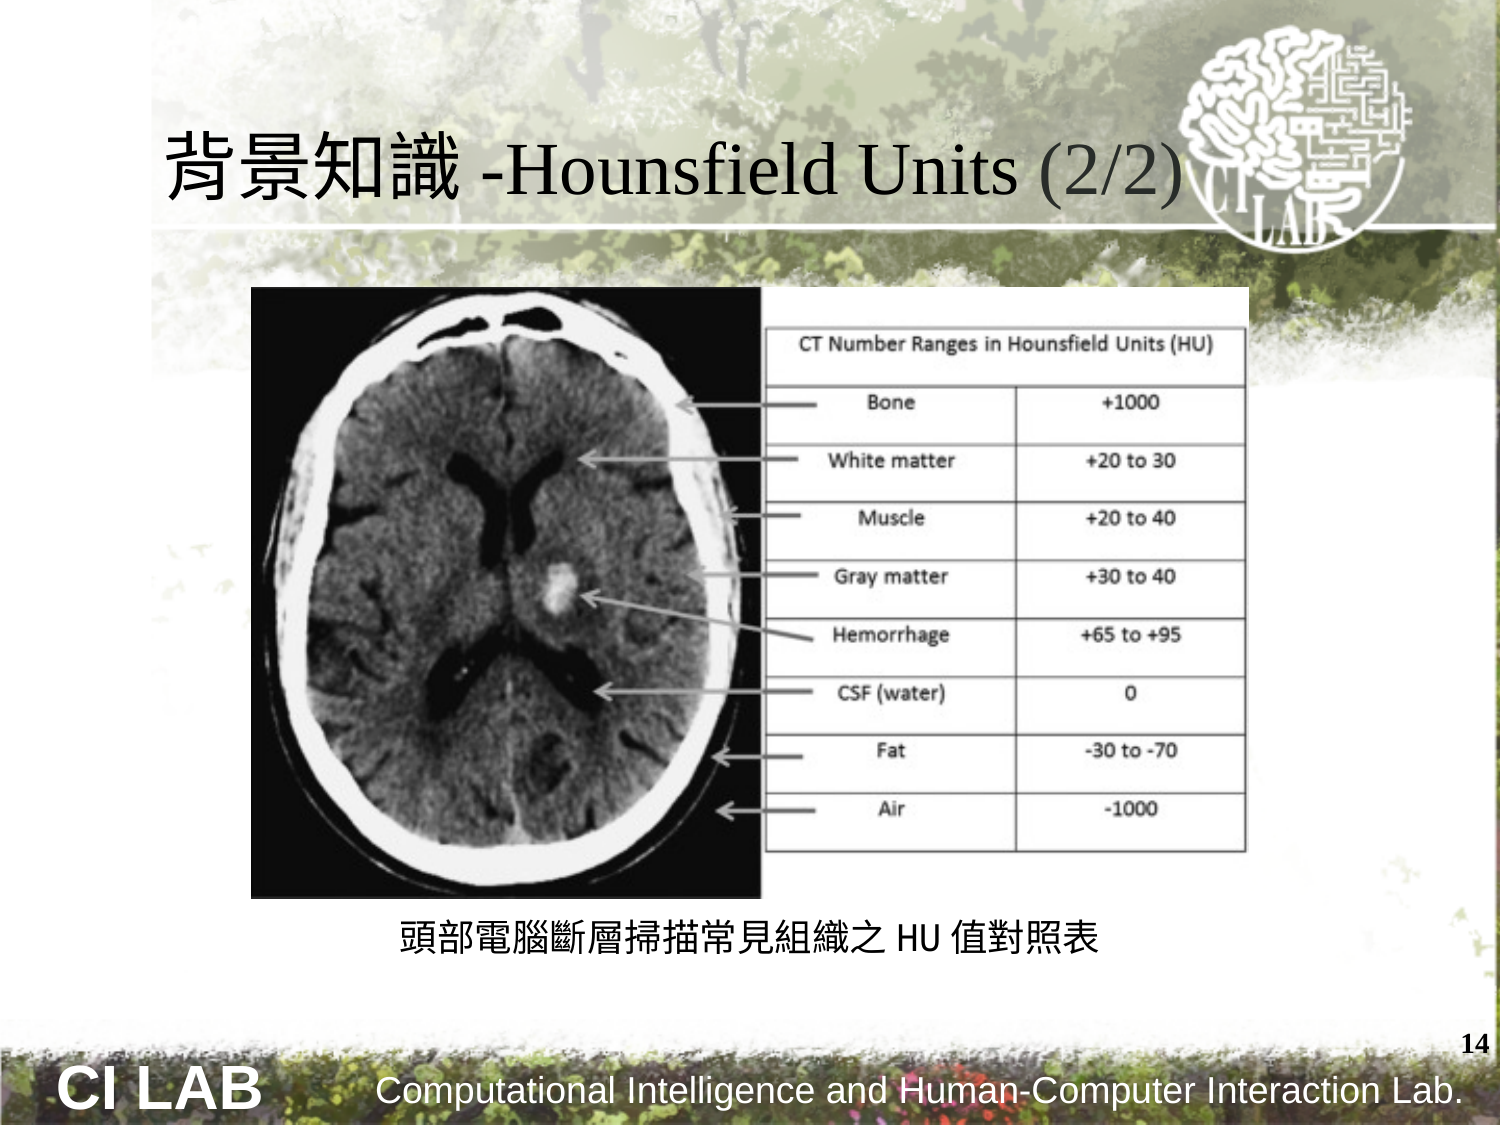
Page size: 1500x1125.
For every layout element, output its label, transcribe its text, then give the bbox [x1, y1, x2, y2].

text_box 頭部電腦斷層掃描常見組織之HU值對照表 [385, 907, 1115, 967]
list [251, 286, 1249, 899]
picture [0, 0, 1500, 1125]
slide_number 14 [1426, 985, 1500, 1067]
title 背景知識-Hounsfield Units (2/2) [147, 31, 1448, 219]
